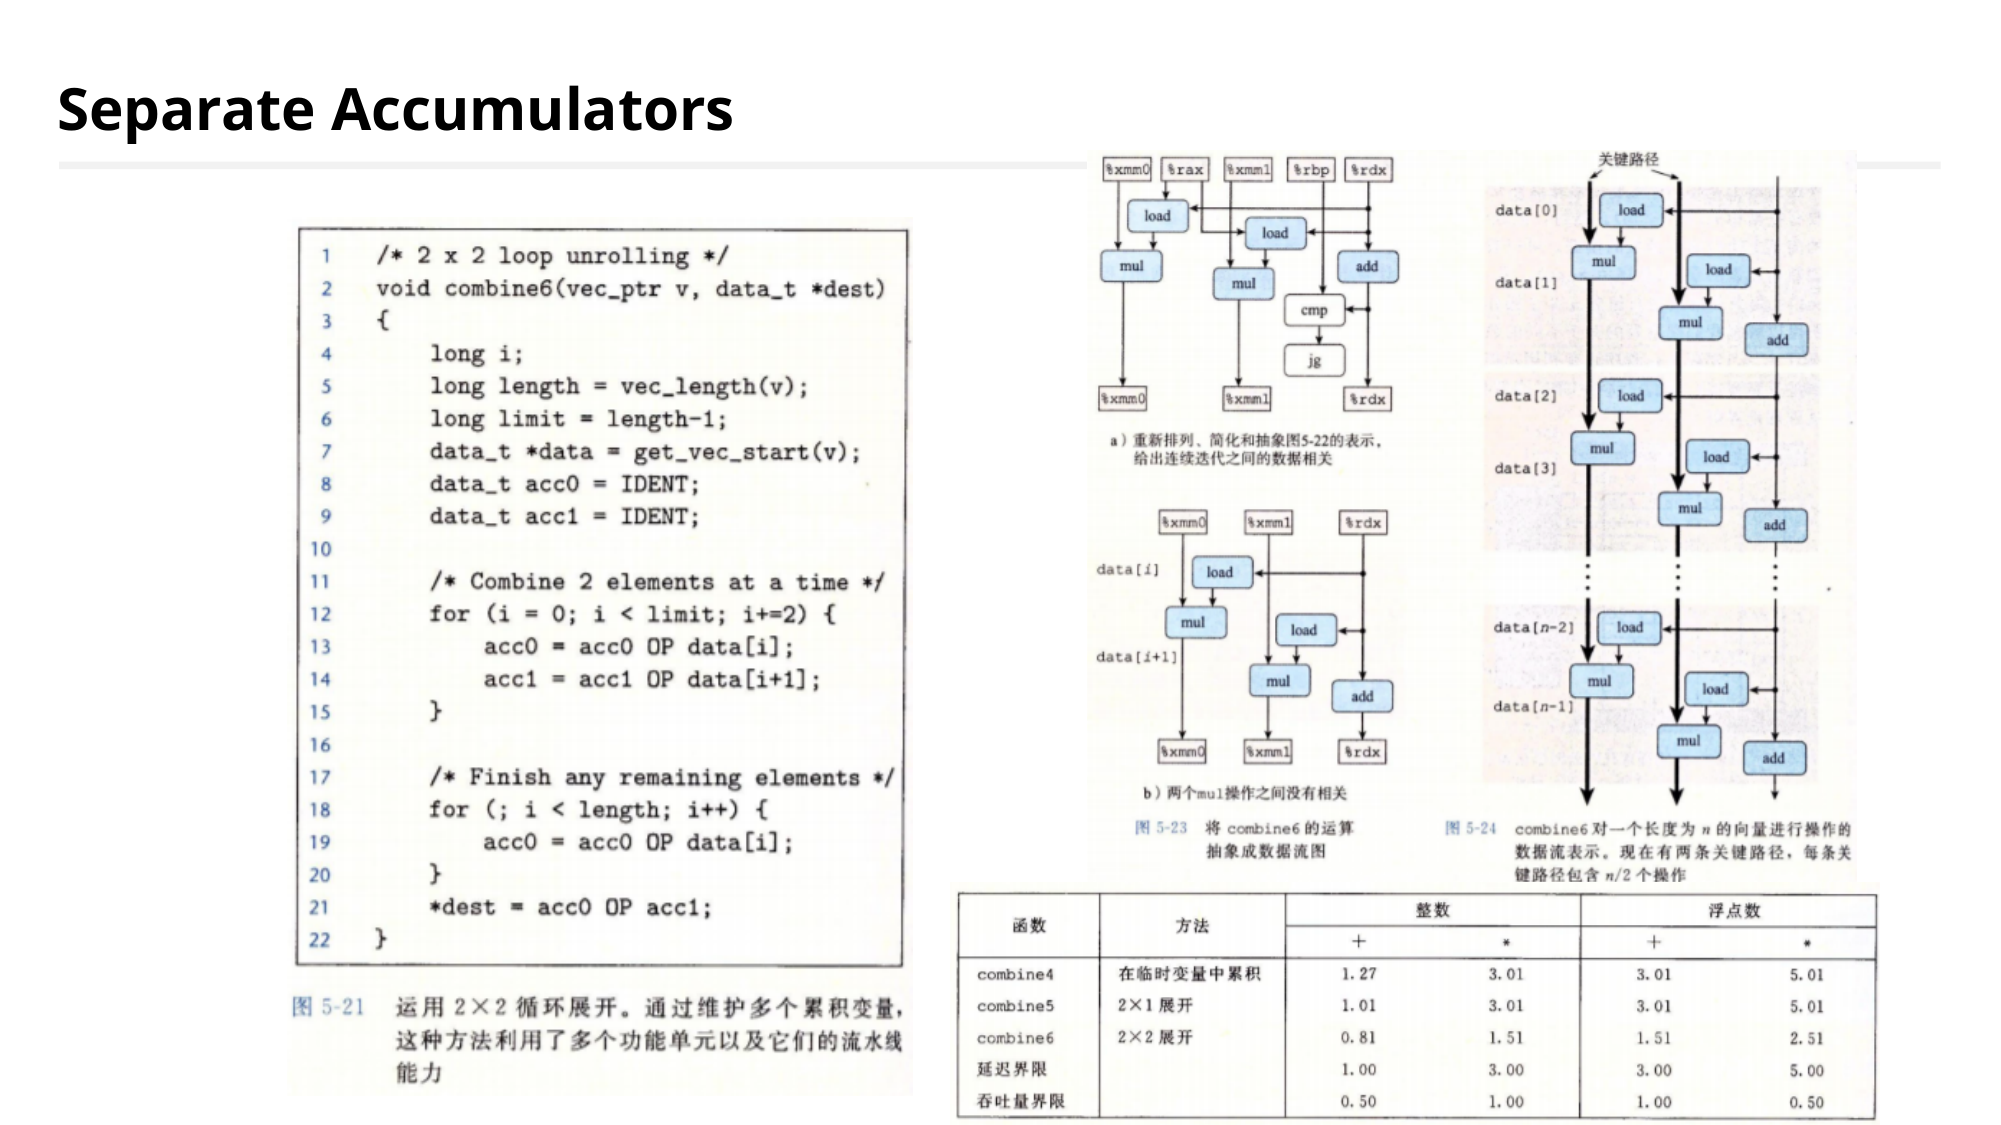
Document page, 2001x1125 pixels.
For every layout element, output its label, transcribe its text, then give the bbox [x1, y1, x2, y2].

picture [287, 217, 913, 1096]
picture [950, 150, 1880, 1125]
text_box Separate Accumulators [42, 64, 1518, 150]
